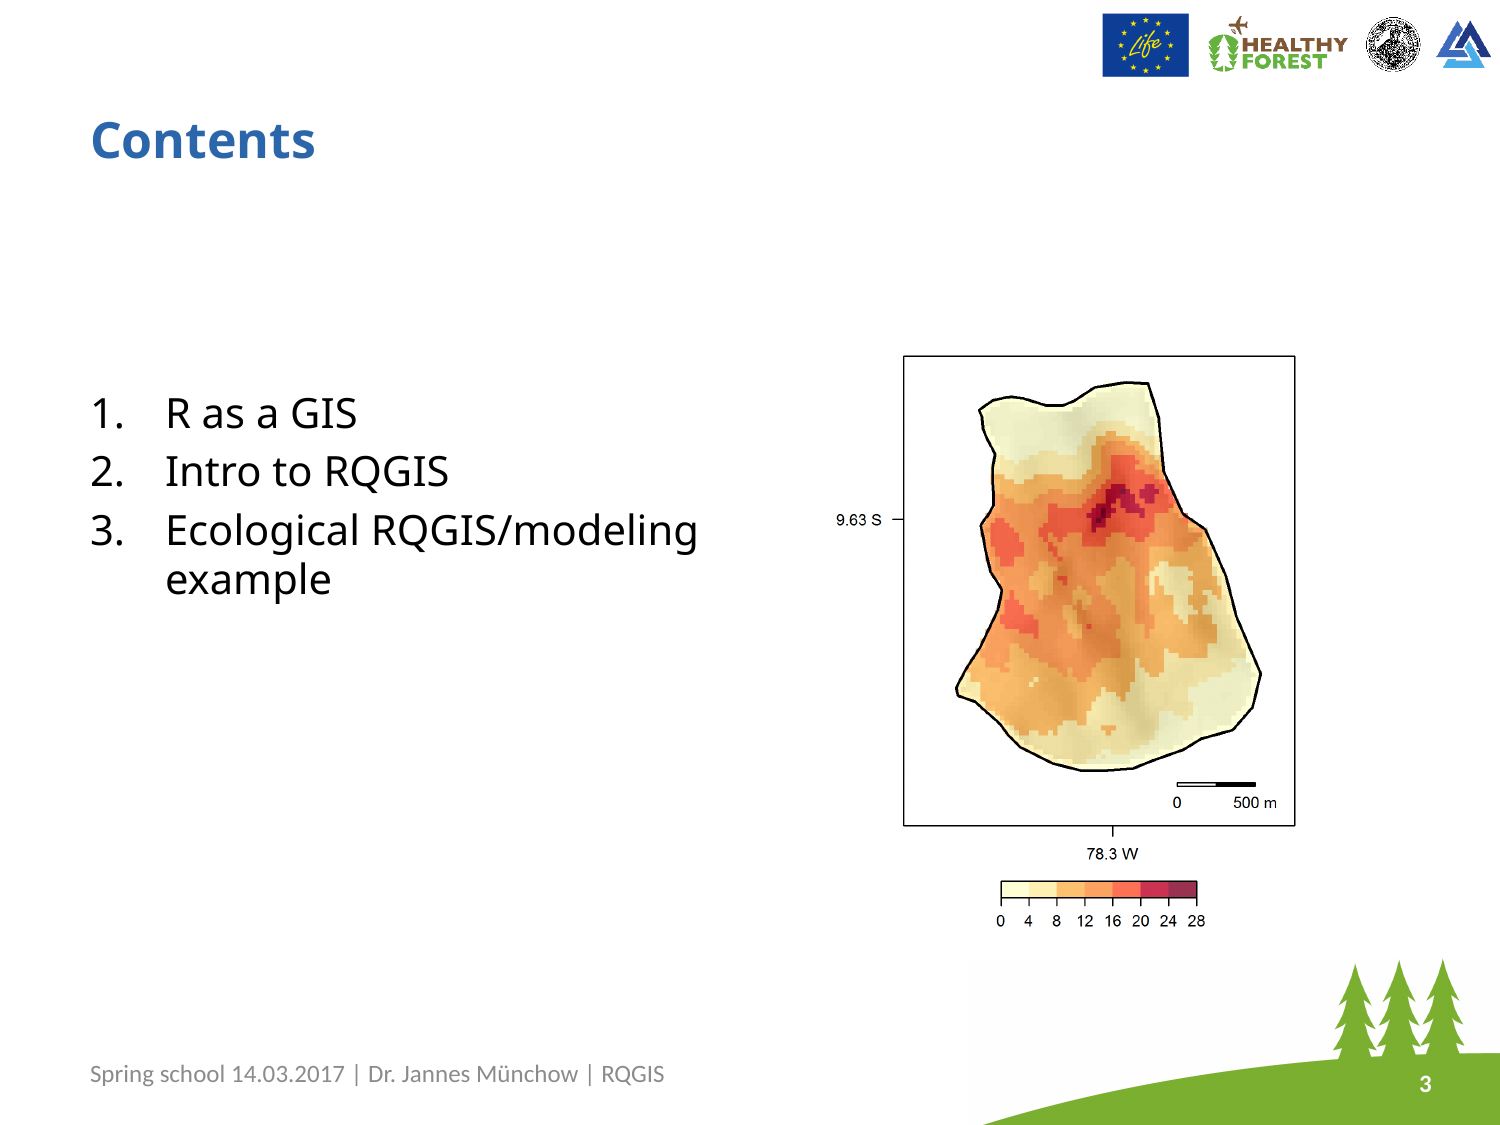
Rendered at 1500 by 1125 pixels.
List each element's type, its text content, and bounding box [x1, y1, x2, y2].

picture [745, 299, 1395, 949]
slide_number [75, 1042, 1247, 1103]
slide_number 3 [1338, 1052, 1447, 1112]
picture [1366, 17, 1421, 45]
picture [1204, 12, 1351, 45]
title Contents [75, 45, 1425, 233]
list R as a GIS Intro to RQGIS Ecological RQGIS/modeling example [75, 262, 738, 1005]
picture [1098, 0, 1189, 45]
picture [1436, 20, 1491, 68]
picture [967, 958, 1500, 1125]
